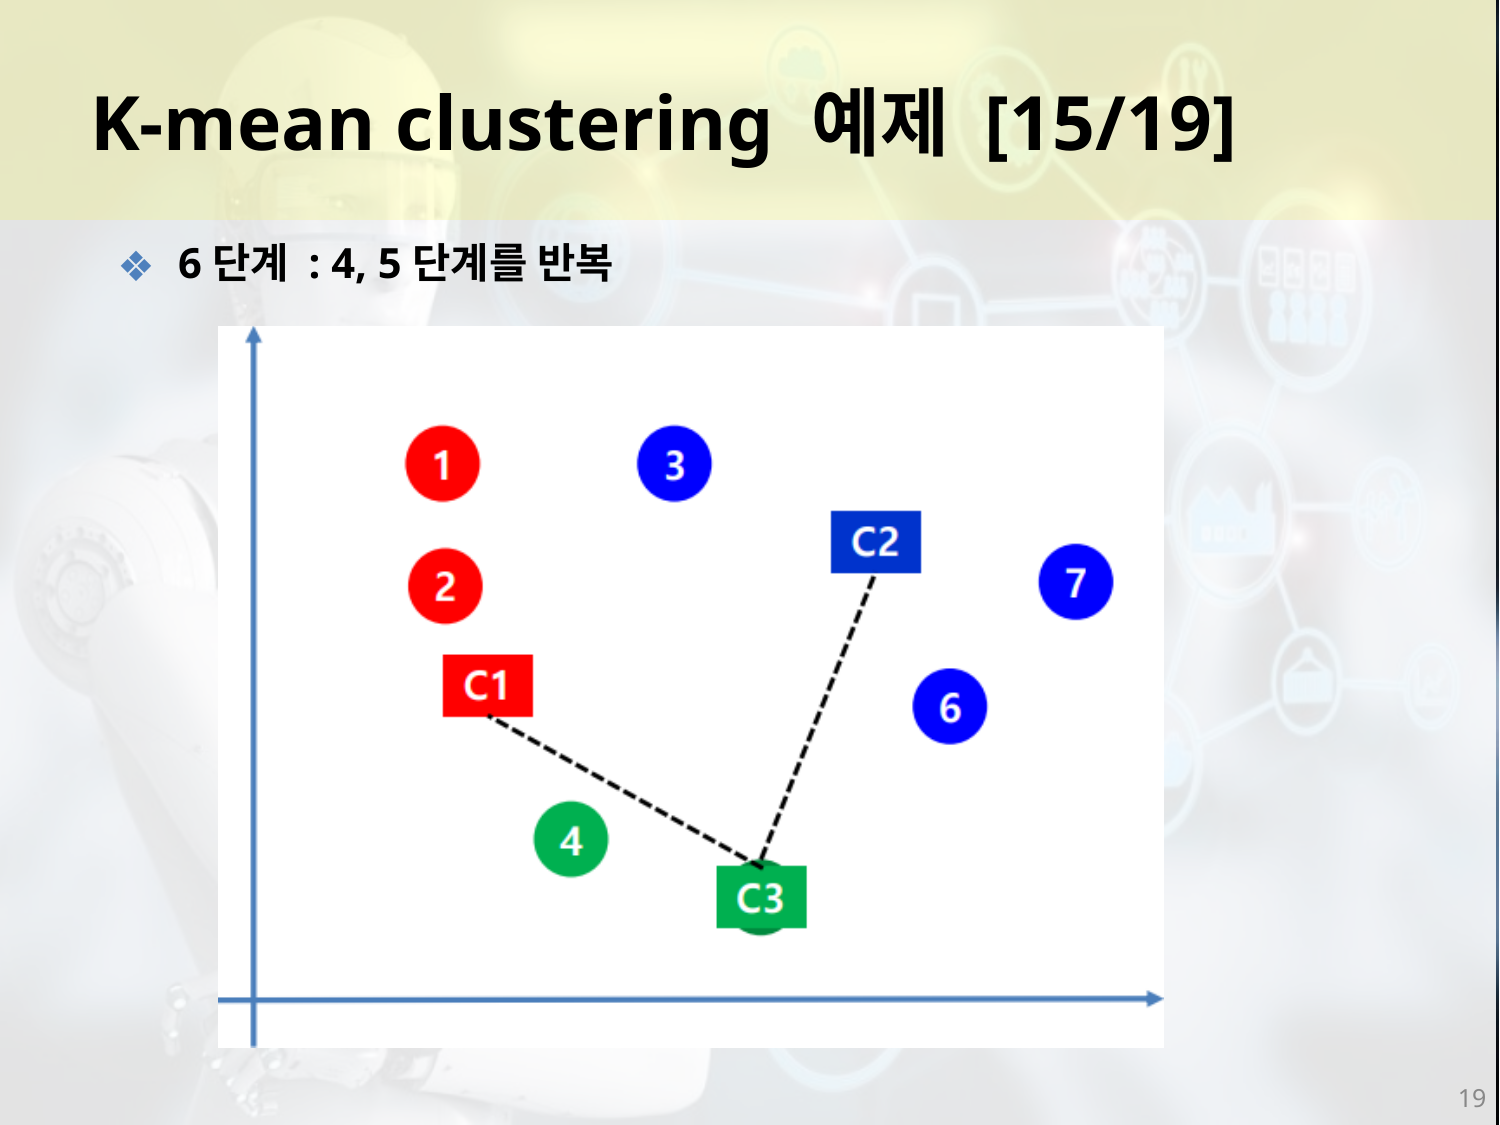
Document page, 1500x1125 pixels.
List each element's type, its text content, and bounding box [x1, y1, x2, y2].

slide_number ‹#› [1189, 1074, 1500, 1125]
text_box [0, 0, 1496, 220]
picture [218, 325, 1164, 1049]
text_box K-mean clustering 예제 [15/19] [75, 45, 1424, 197]
text_box 6단계 : 4, 5단계를 반복 [102, 229, 1500, 295]
